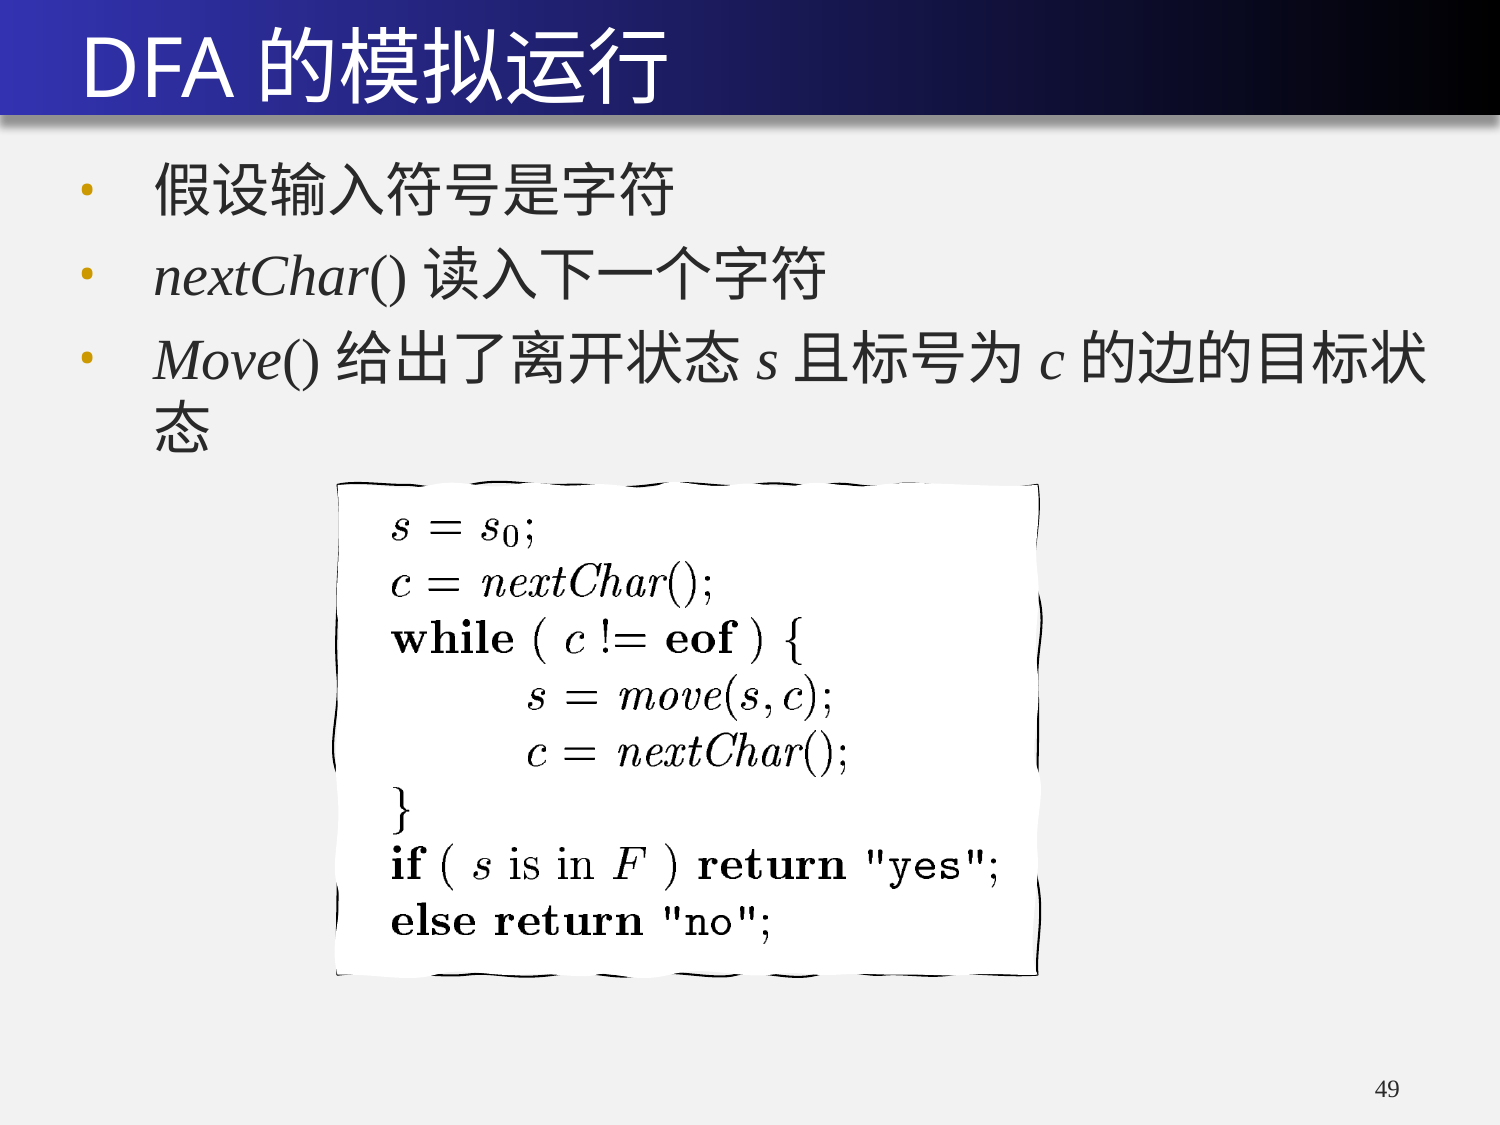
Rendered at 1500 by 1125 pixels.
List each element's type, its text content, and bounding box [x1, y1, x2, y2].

slide_number 49 [1368, 1077, 1482, 1125]
title DFA的模拟运行 [77, 12, 674, 137]
text_box 假设输入符号是字符 nextChar()读入下一个字符 Move()给出了离开状态s且标号为c的边的目标状态 [77, 137, 1482, 462]
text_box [337, 484, 1038, 975]
